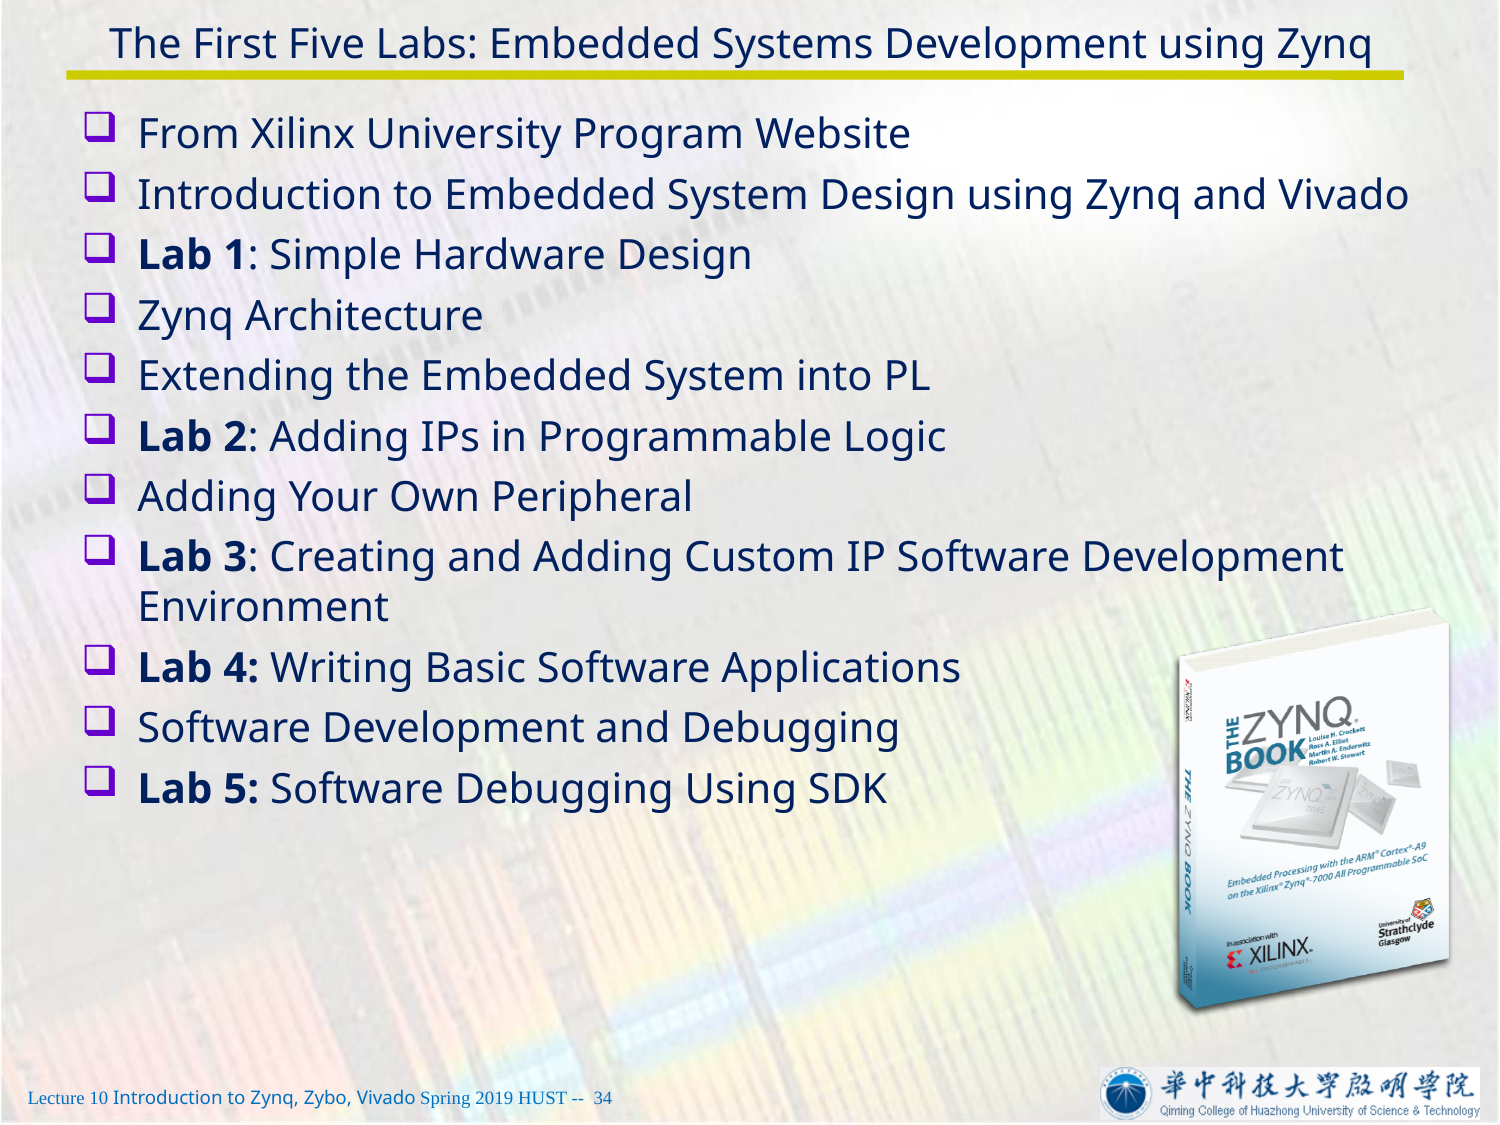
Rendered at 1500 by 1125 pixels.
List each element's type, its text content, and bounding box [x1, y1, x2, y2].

title The First Five Labs: Embedded Systems Development using Zynq [28, 17, 1454, 64]
picture [0, 0, 1500, 1125]
list From Xilinx University Program Website Introduction to Embedded System Design using Zynq and Vivado Lab 1: Simple Hardware Design Zynq Architecture Extending the Embedded System into PL Lab 2: Adding IPs in Programmable Logic Adding Your Own Peripheral Lab 3: Creating and Adding Custom IP Software Development Environment Lab 4: Writing Basic Software Applications Software Development and Debugging Lab 5: Software Debugging Using SDK [66, 99, 1454, 1057]
